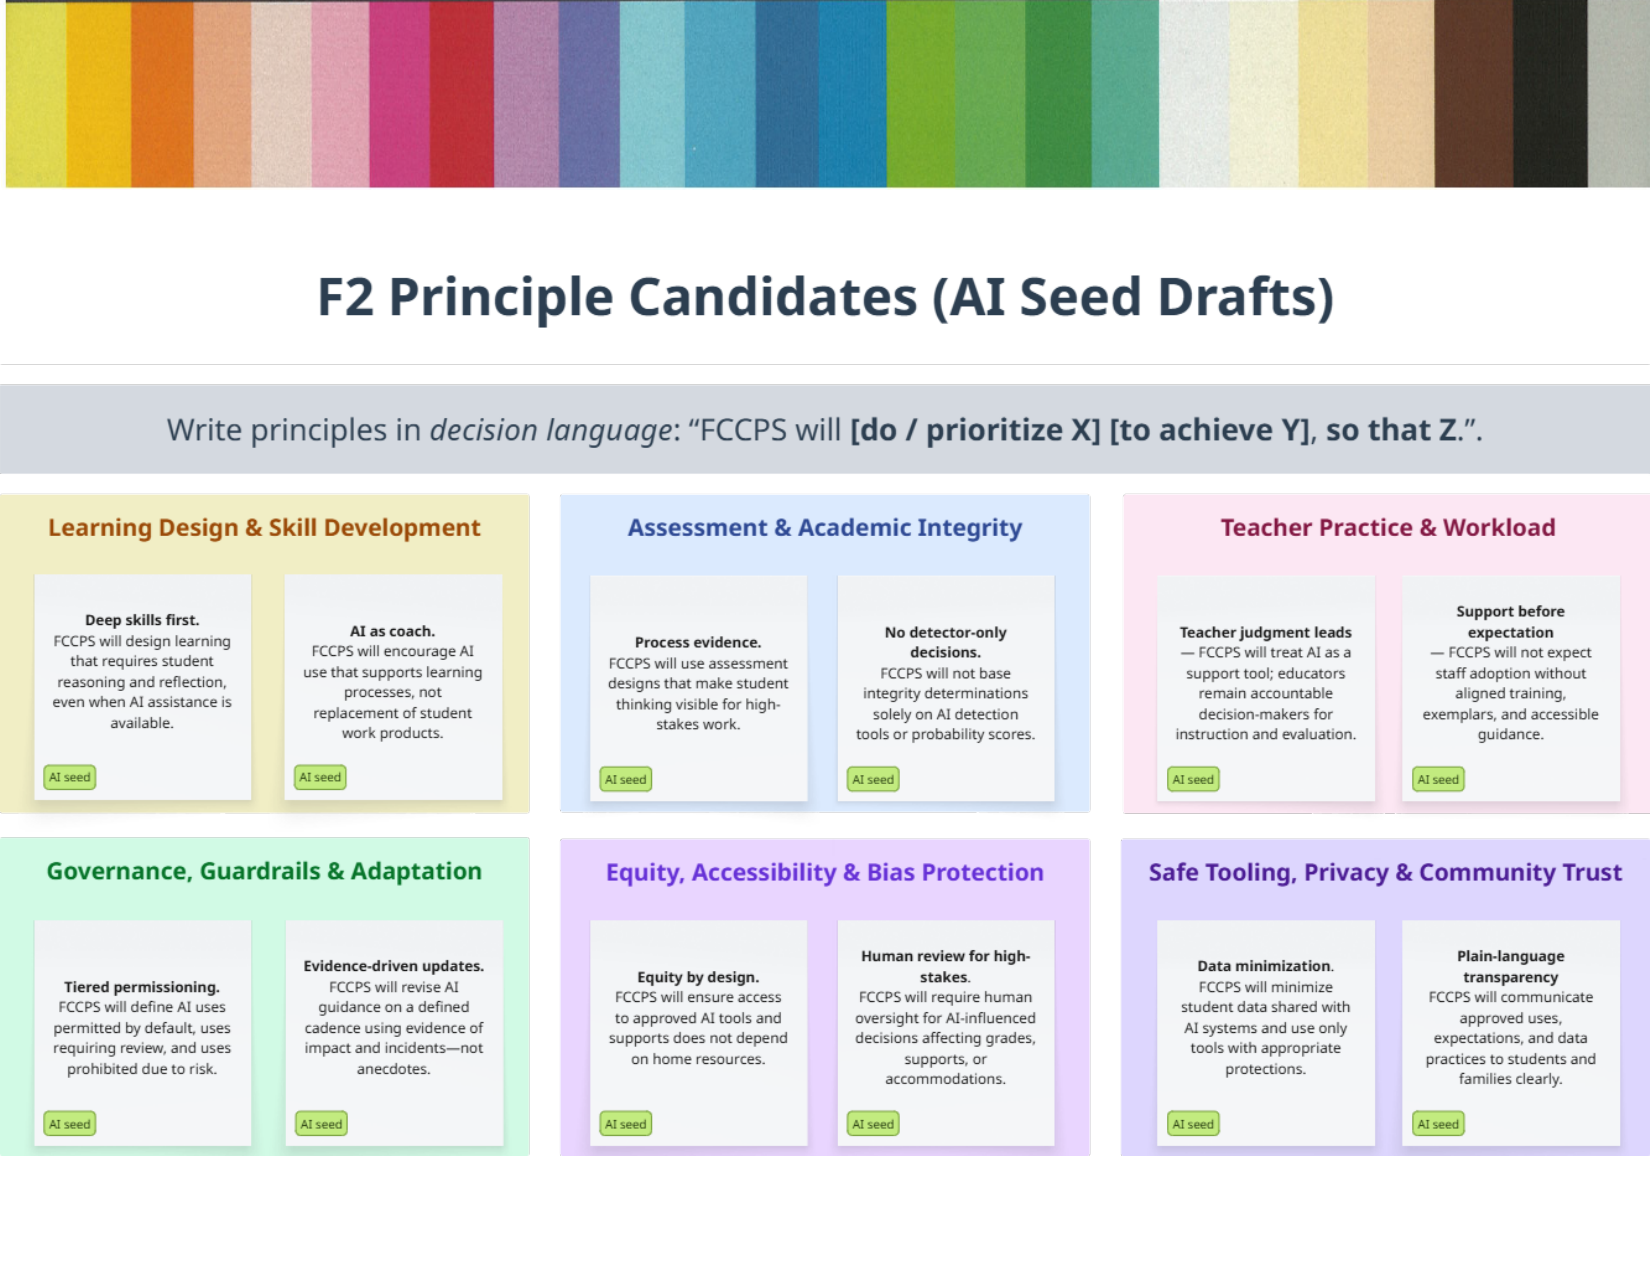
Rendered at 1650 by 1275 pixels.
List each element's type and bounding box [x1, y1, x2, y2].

picture [0, 226, 1650, 1156]
picture [0, 0, 1650, 191]
